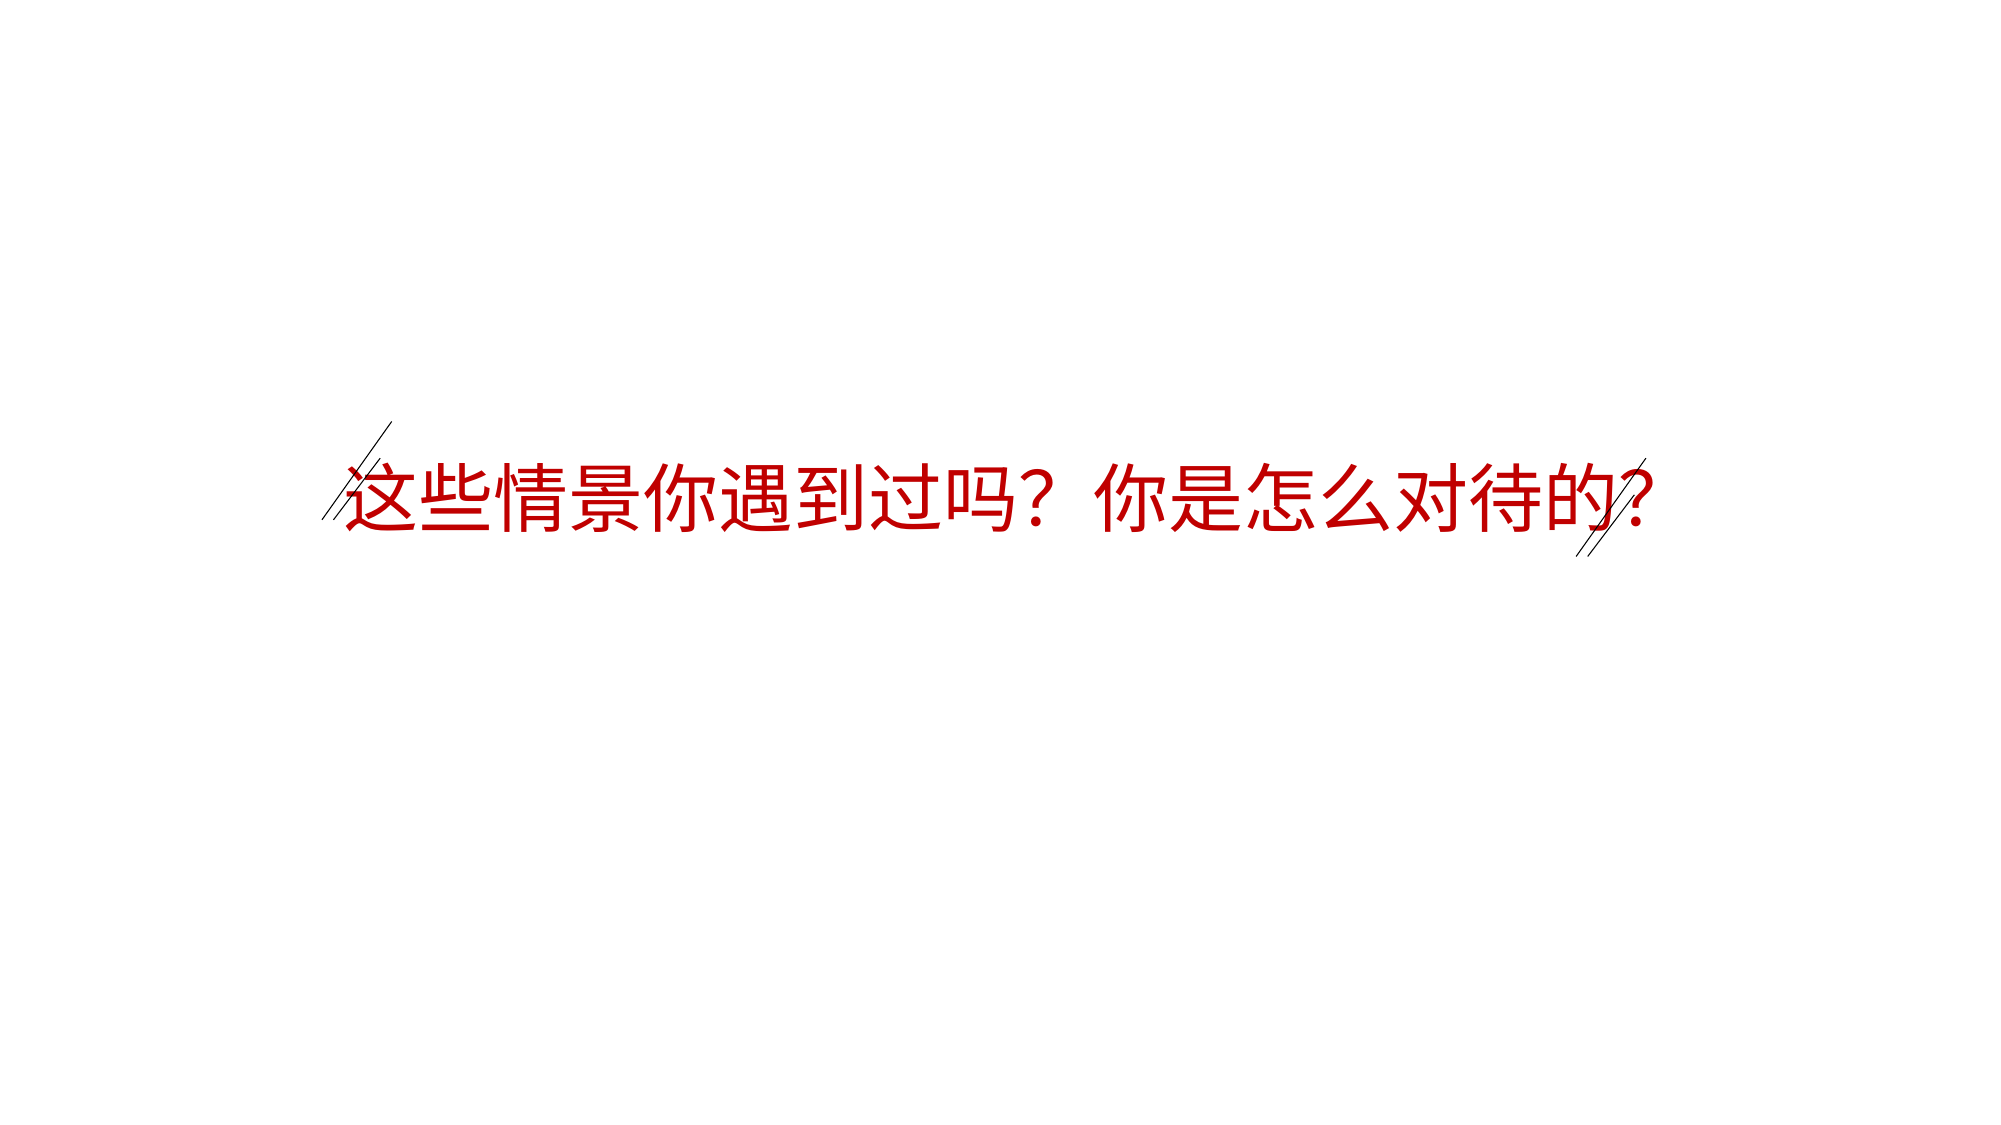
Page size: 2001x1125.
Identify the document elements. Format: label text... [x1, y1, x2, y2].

text_box 这些情景你遇到过吗？你是怎么对待的？ [328, 443, 1709, 549]
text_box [1576, 458, 1646, 557]
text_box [321, 421, 392, 520]
